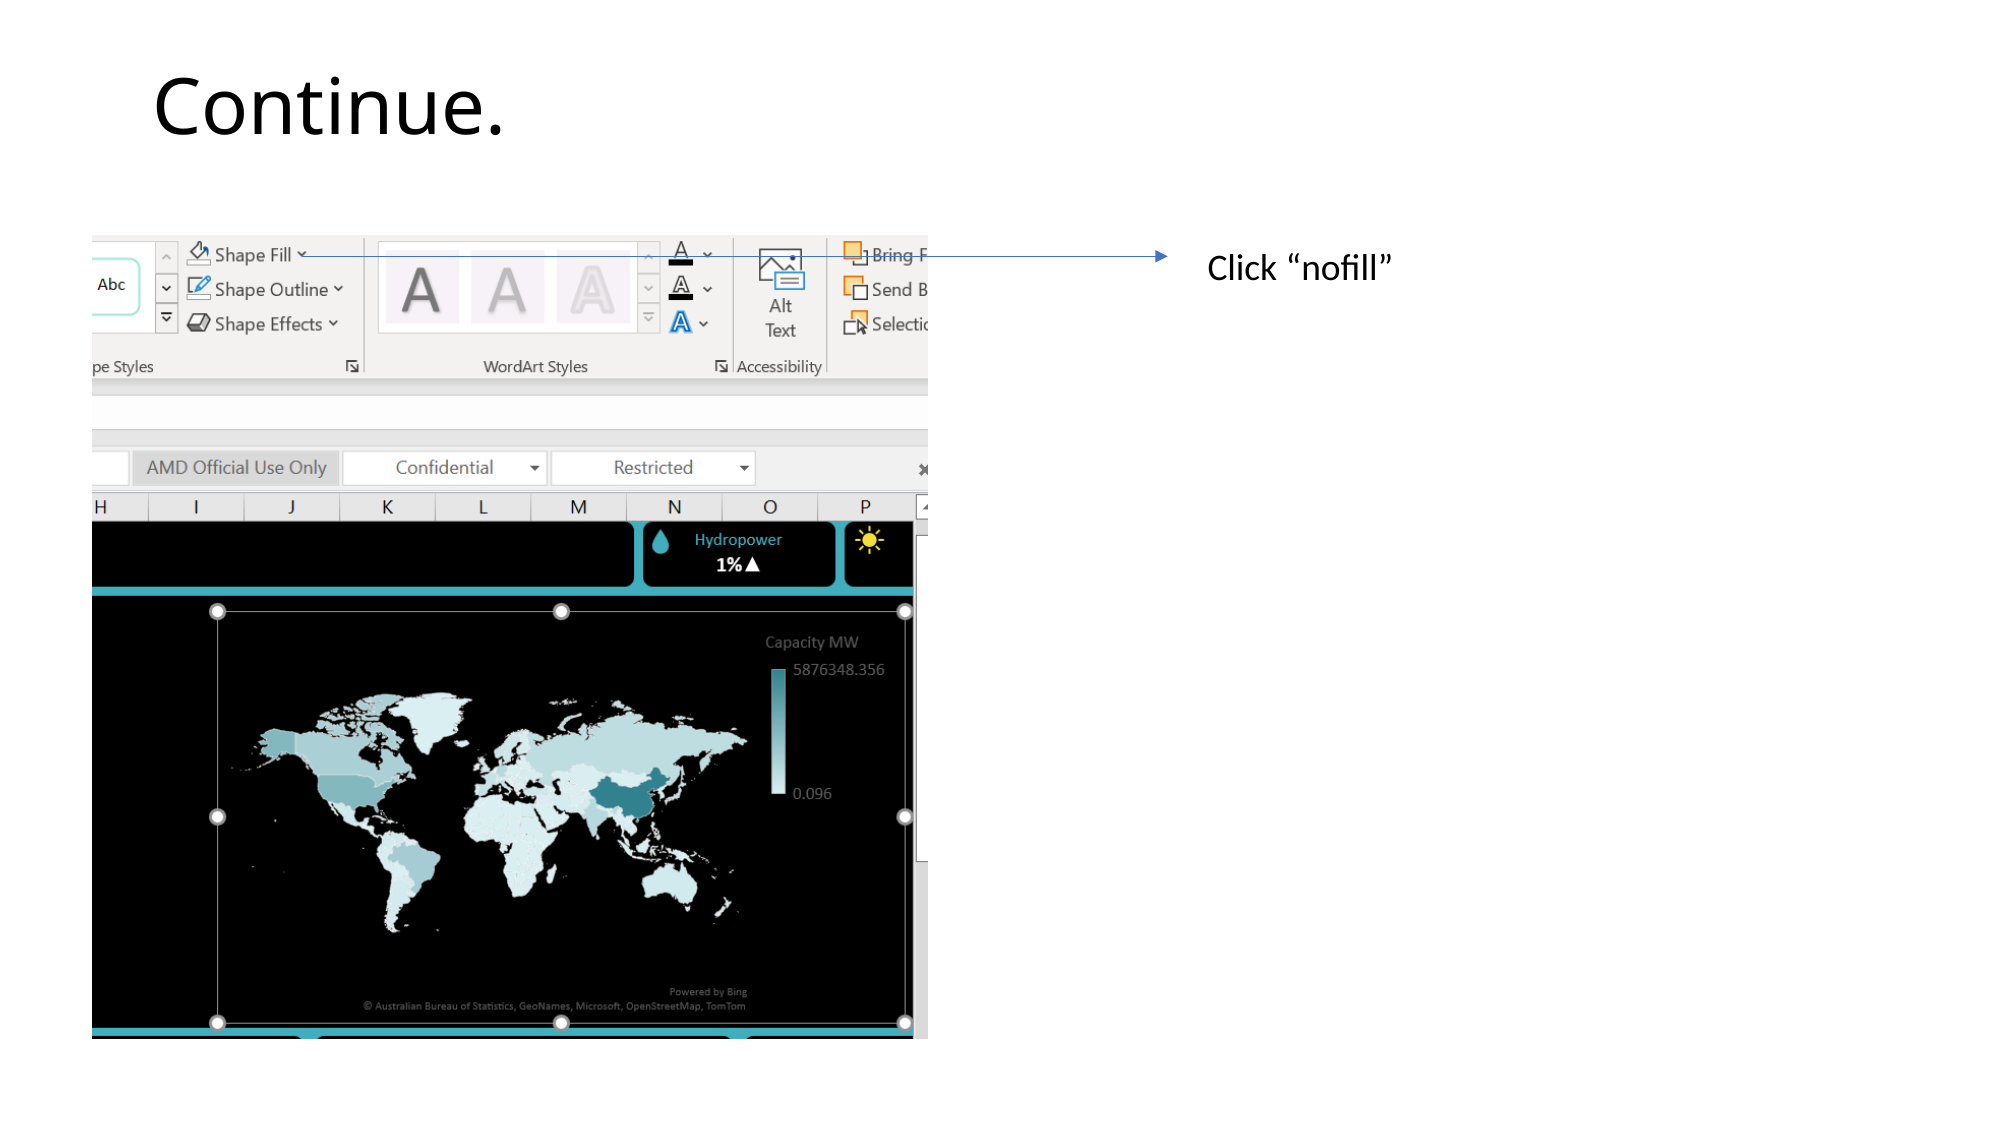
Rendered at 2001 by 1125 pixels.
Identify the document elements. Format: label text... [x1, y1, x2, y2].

title Continue. [137, 59, 1863, 159]
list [92, 235, 928, 1039]
text_box Click “nofill” [1192, 235, 1585, 296]
